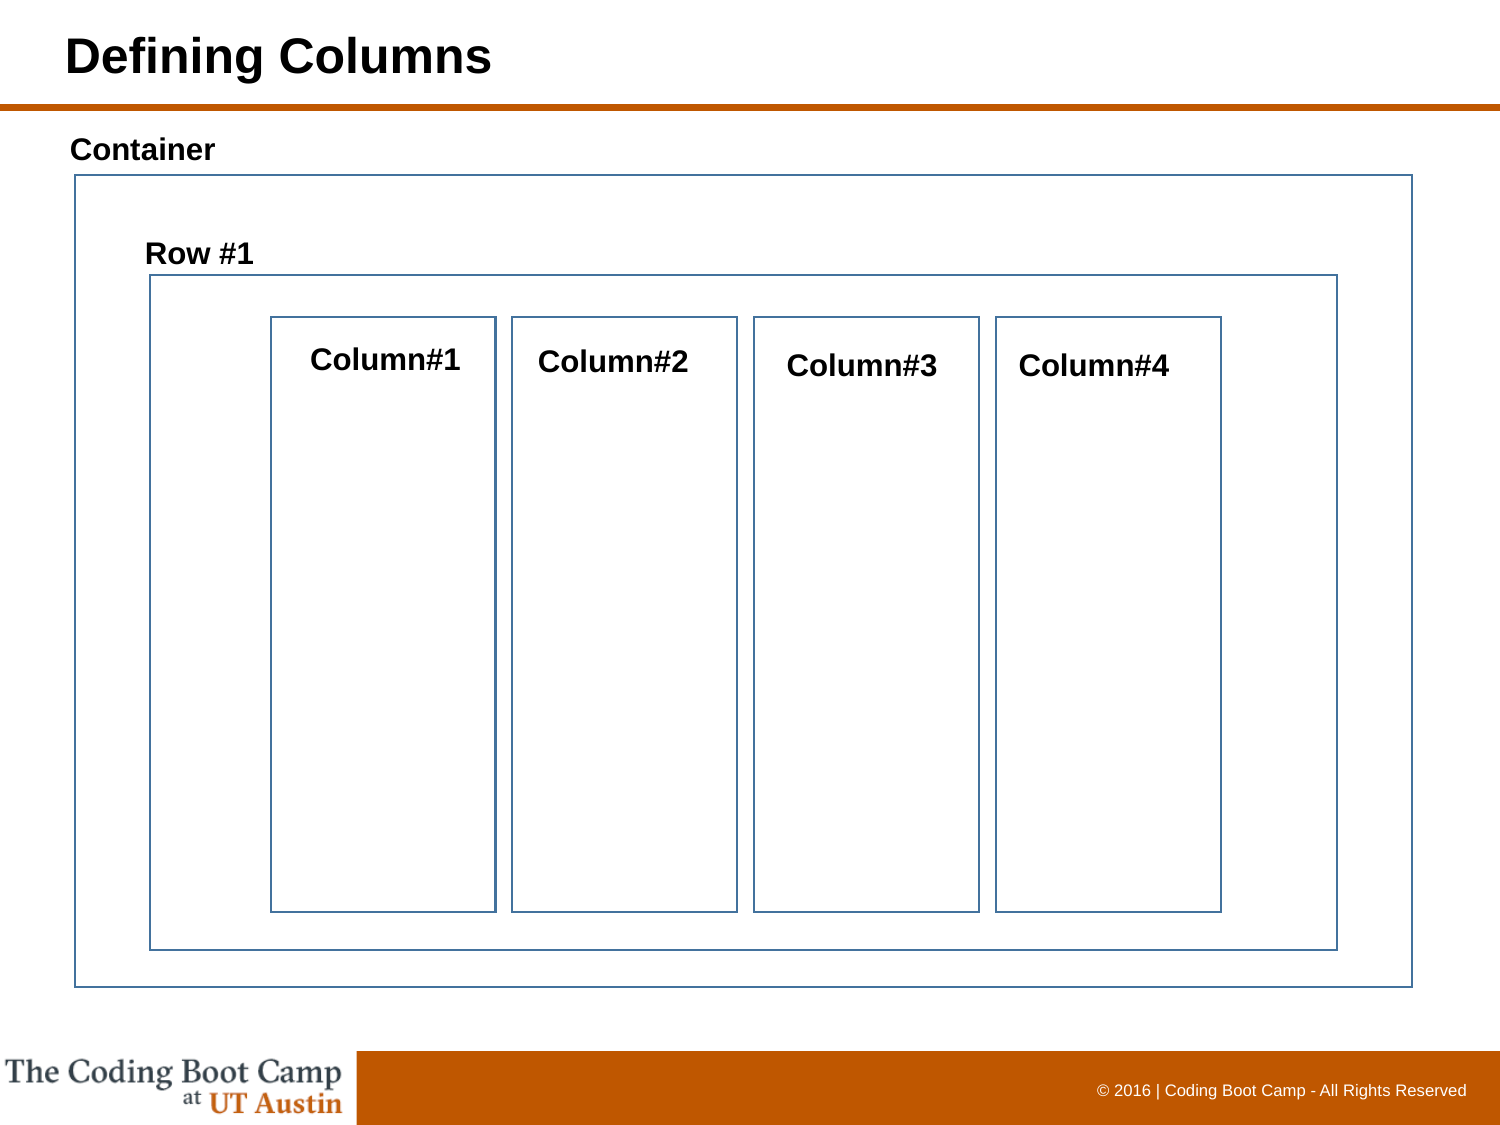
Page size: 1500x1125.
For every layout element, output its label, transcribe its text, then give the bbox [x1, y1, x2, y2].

text_box [270, 316, 497, 913]
text_box Column#1 [295, 332, 482, 385]
text_box Column#3 [771, 337, 959, 390]
text_box Container [55, 121, 893, 175]
text_box [995, 316, 1222, 913]
text_box [753, 316, 980, 913]
text_box [511, 316, 738, 913]
picture [0, 1050, 357, 1125]
text_box Column#4 [1003, 337, 1190, 390]
text_box Defining Columns [49, 16, 888, 91]
text_box [149, 274, 1338, 951]
text_box Row #1 [130, 226, 968, 279]
text_box Column#2 [523, 333, 710, 386]
text_box [74, 174, 1413, 988]
